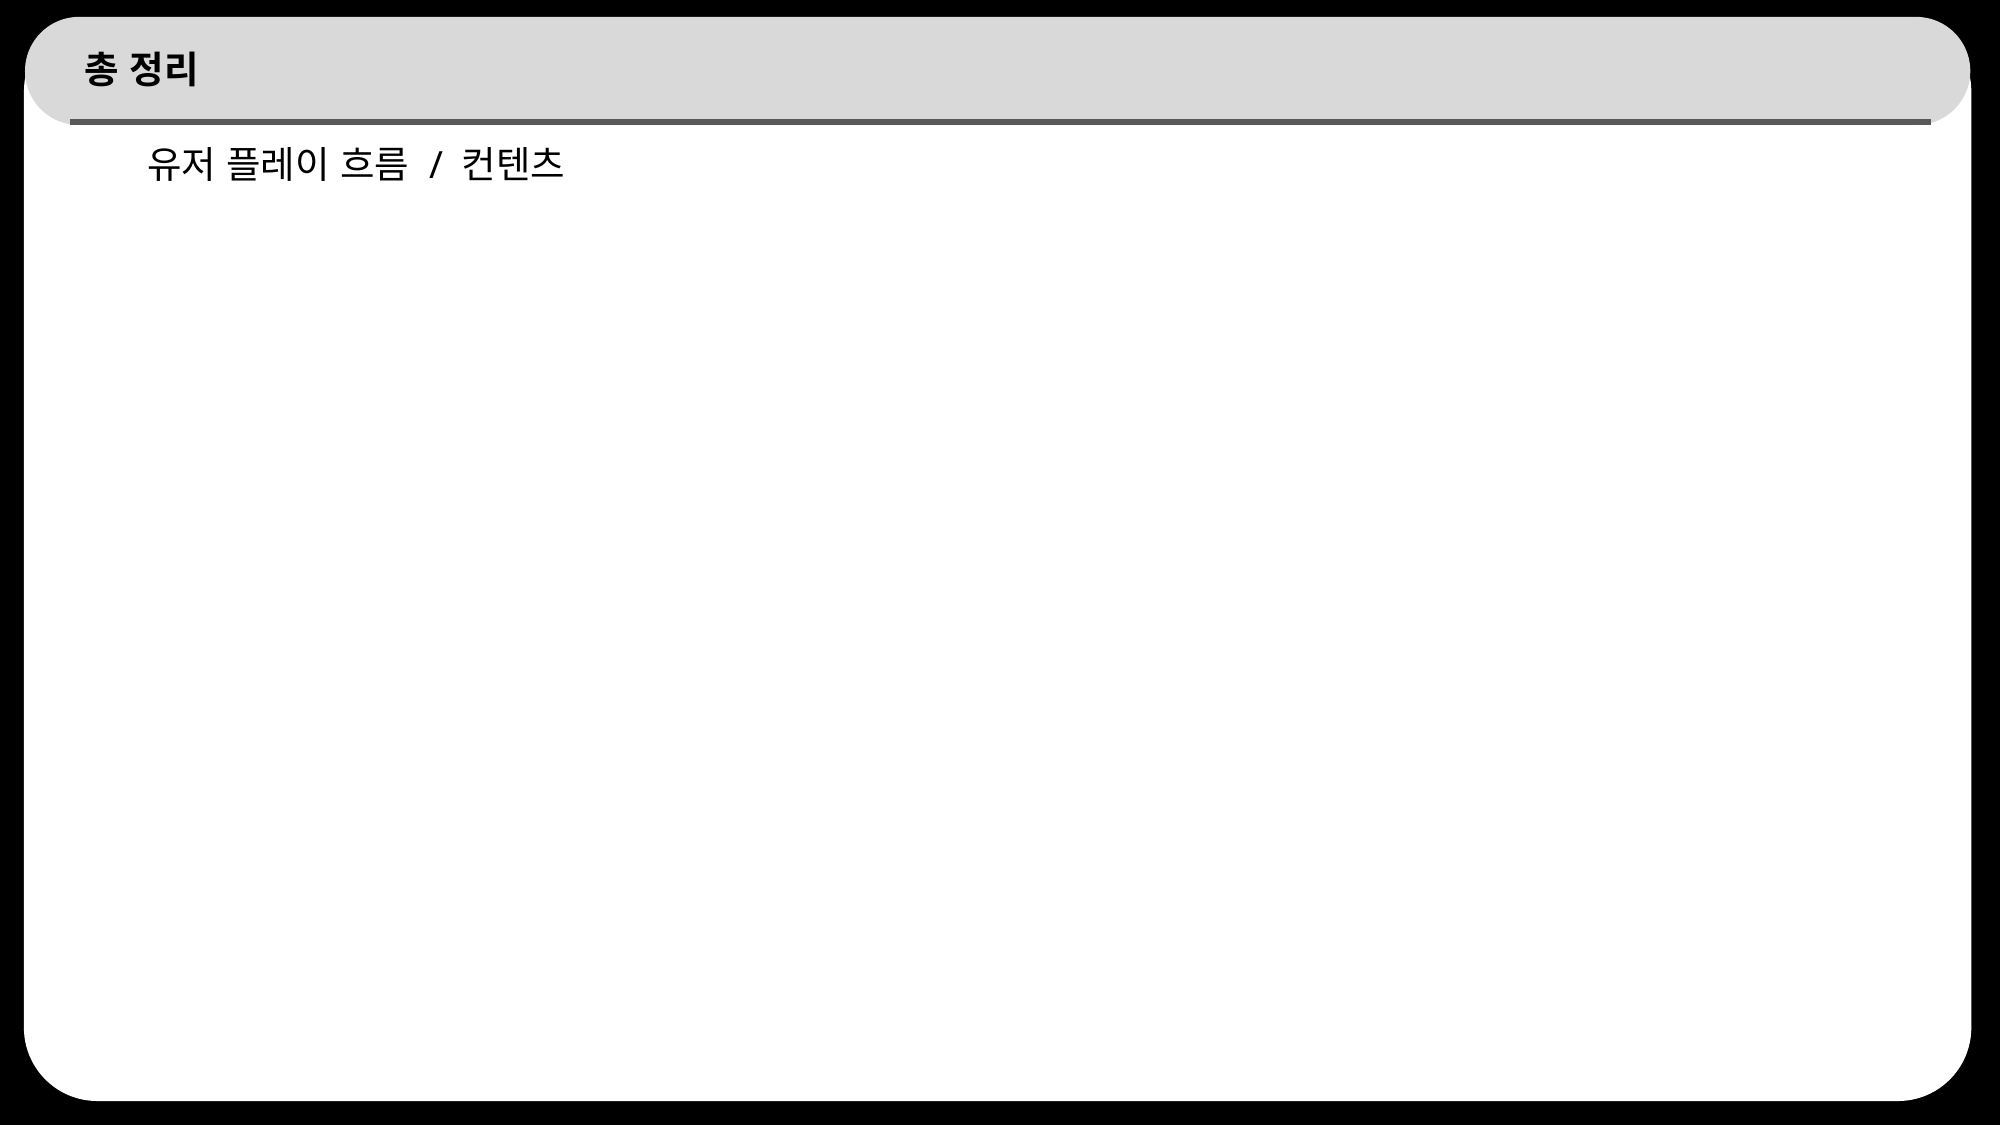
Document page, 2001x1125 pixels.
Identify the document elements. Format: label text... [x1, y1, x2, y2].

slide_number 23 [1550, 1065, 2000, 1125]
text_box 유저 플레이 흐름 / 컨텐츠 [132, 133, 581, 194]
title 총 정리 [70, 20, 1932, 122]
